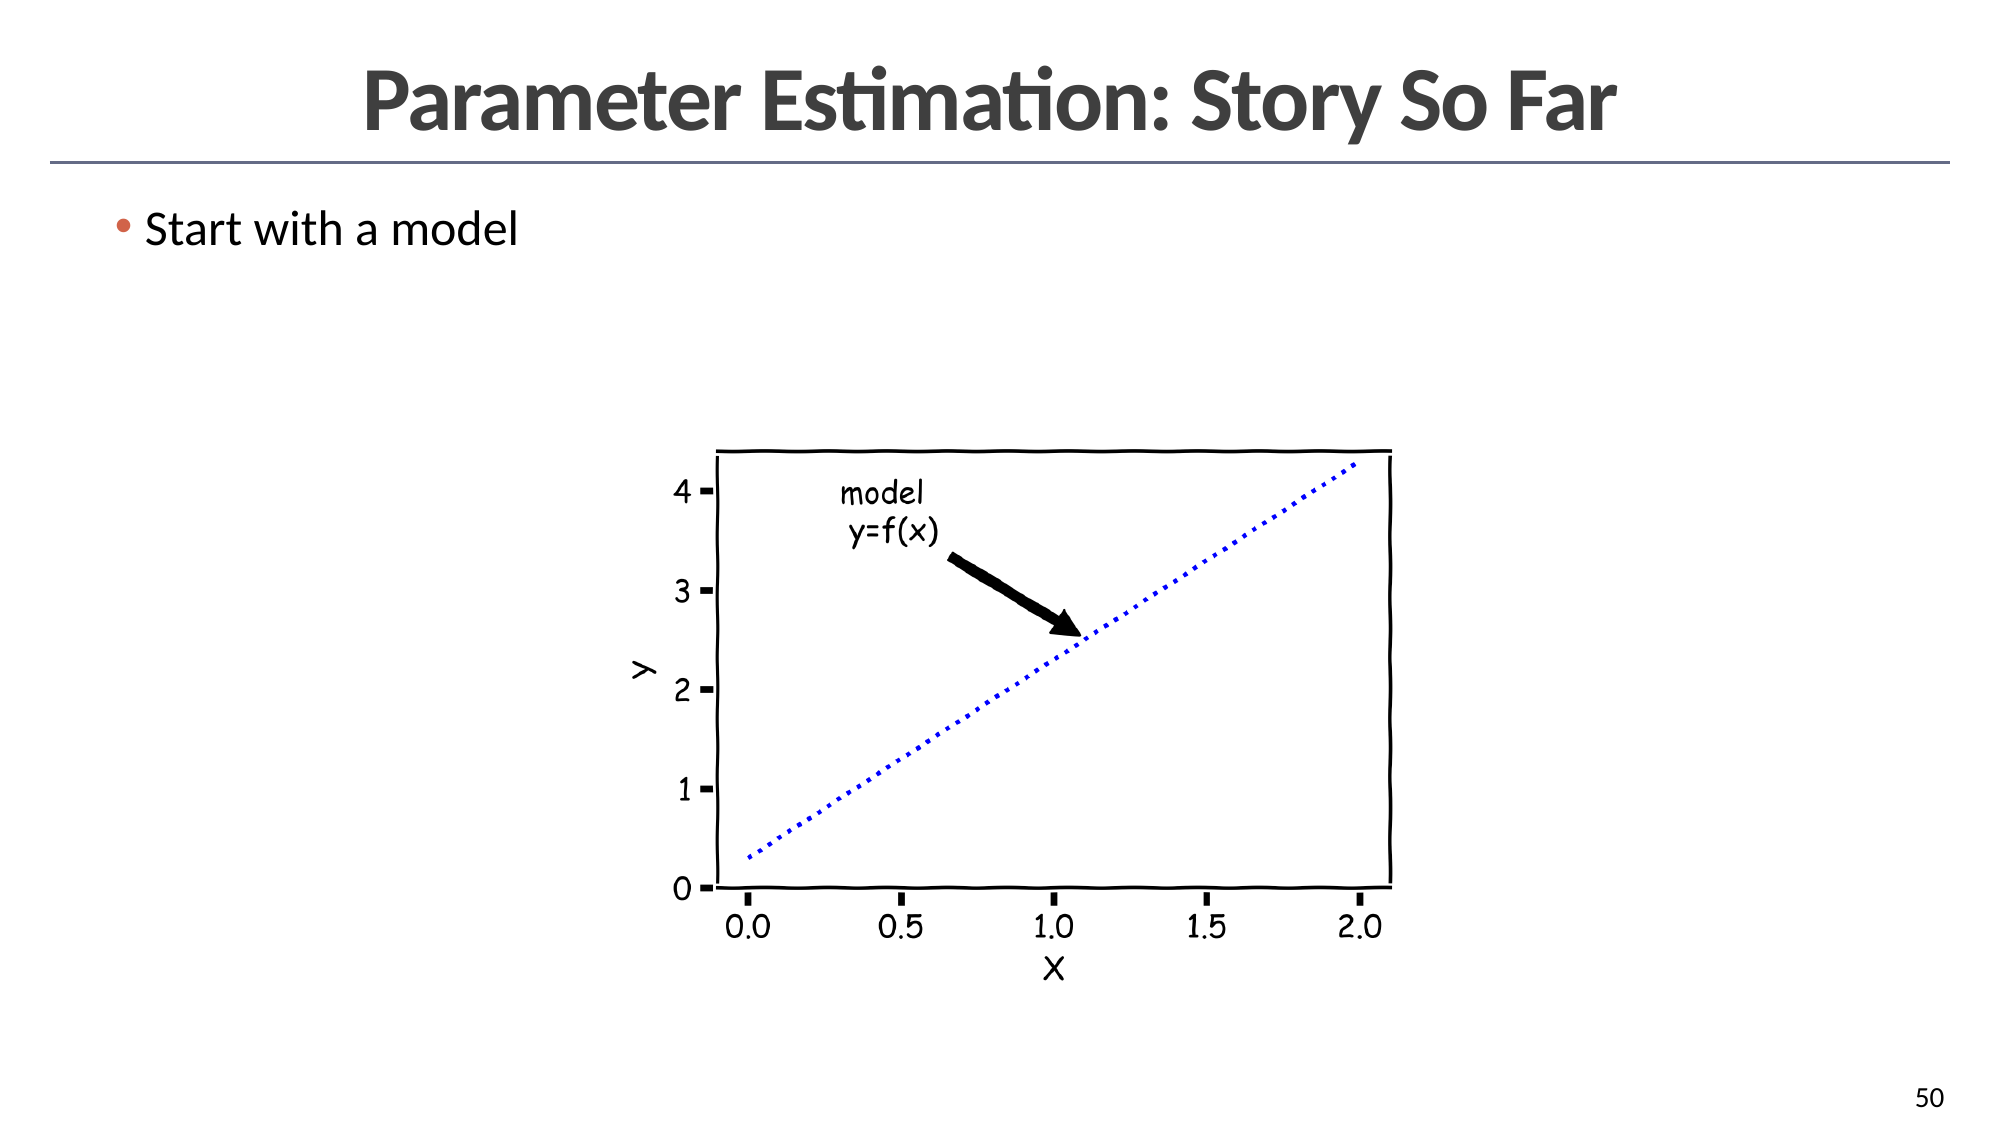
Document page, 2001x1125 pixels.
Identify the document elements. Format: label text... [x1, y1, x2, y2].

list Start with a model [99, 187, 1900, 1063]
picture [524, 374, 1486, 1016]
slide_number 50 [1899, 1071, 2000, 1125]
title Parameter Estimation: Story So Far [99, 24, 1900, 163]
